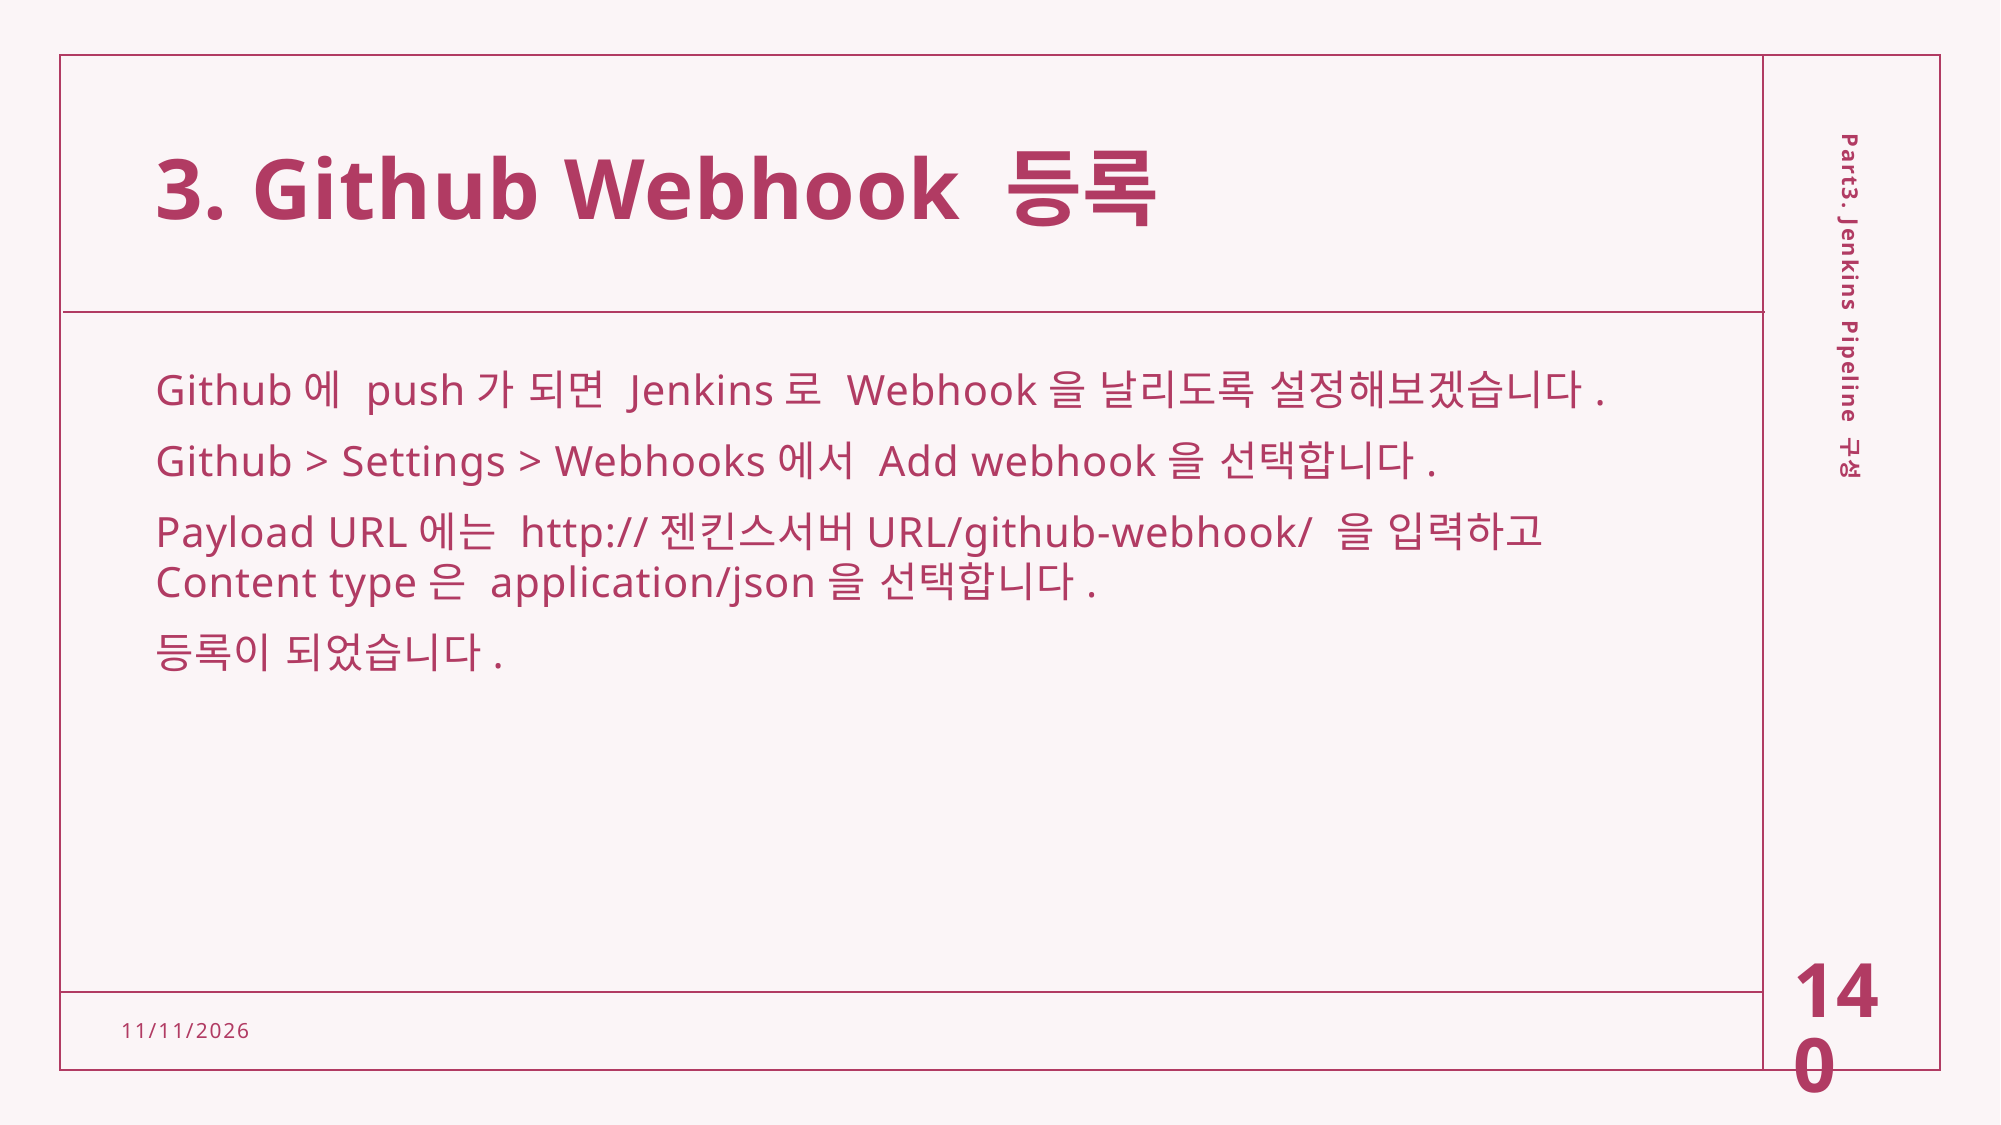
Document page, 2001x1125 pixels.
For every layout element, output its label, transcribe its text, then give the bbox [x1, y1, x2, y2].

title 3. Github Webhook 등록 [137, 89, 1701, 294]
list Github에 push가 되면 Jenkins로 Webhook을 날리도록 설정해보겠습니다. Github > Settings > Webhooks에서 Add webhook을 선택합니다. Payload URL에는 http://젠킨스서버URL/github-webhook/ 을 입력하고 Content type은 application/json을 선택합니다. 등록이 되었습니다. [137, 345, 1701, 944]
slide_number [103, 1007, 621, 1055]
slide_number 140 [1775, 930, 1932, 1055]
footer Part3. Jenkins Pipeline 구성 [1822, 115, 1883, 791]
